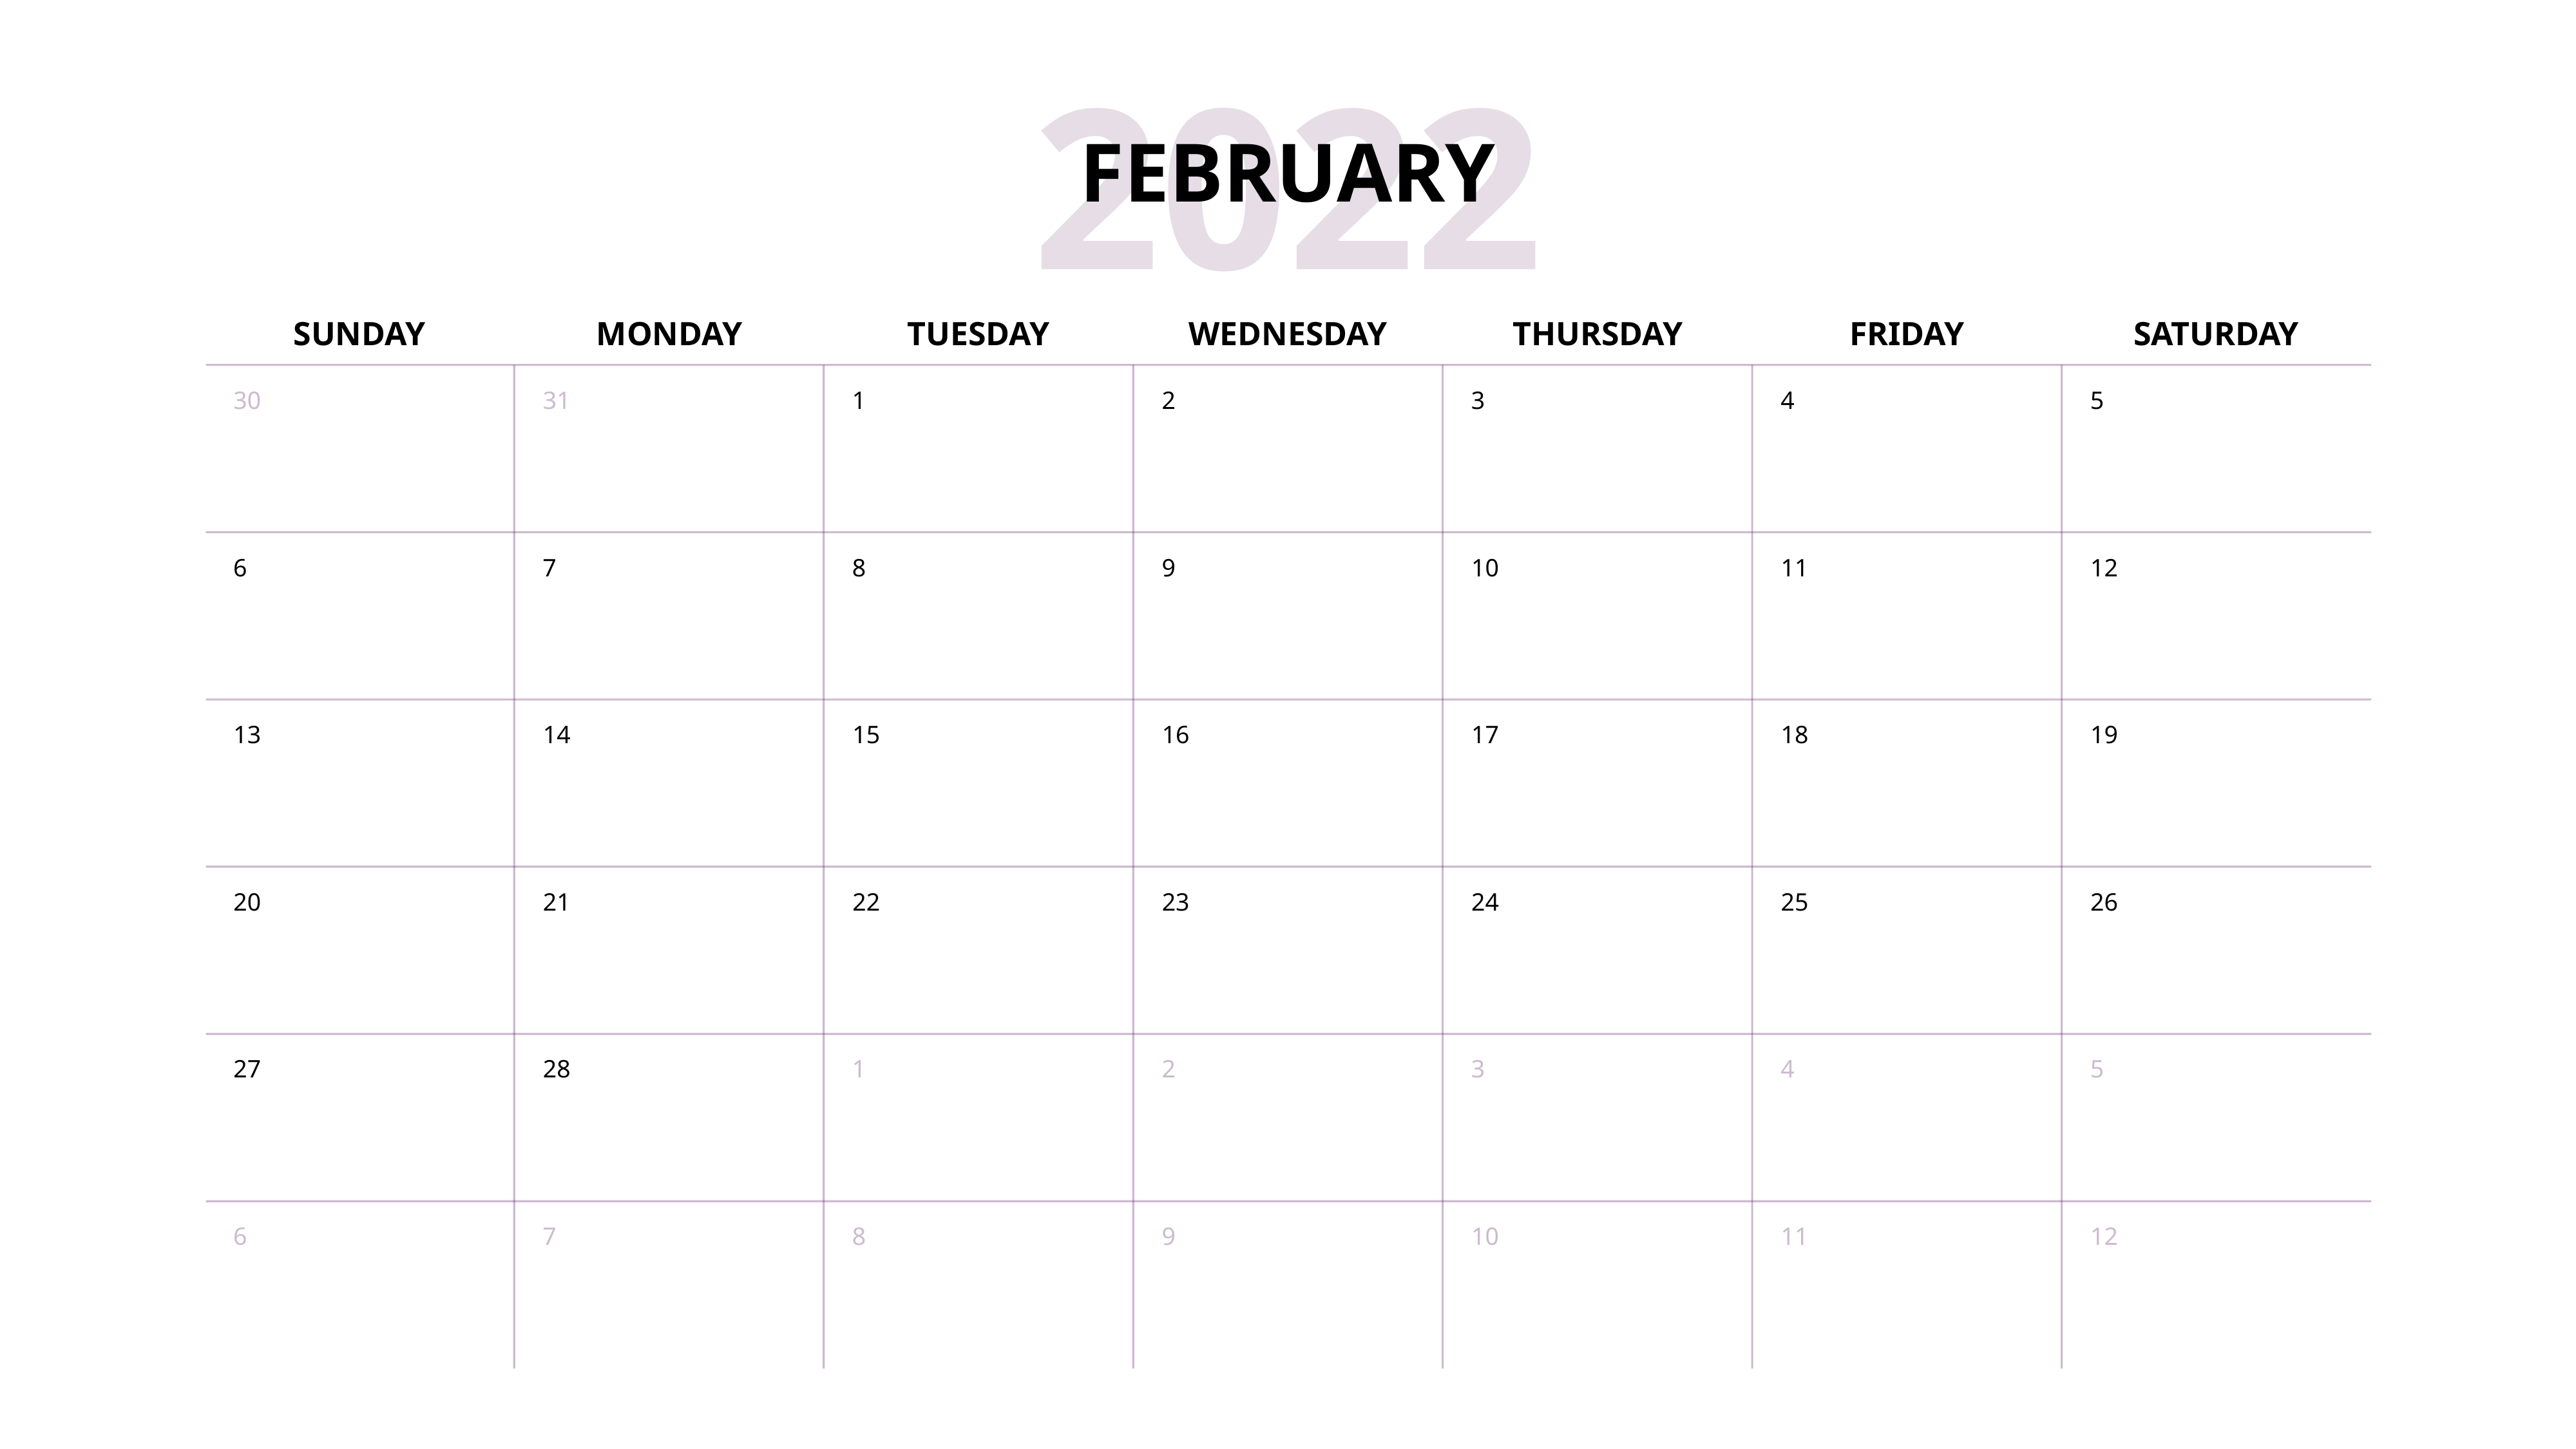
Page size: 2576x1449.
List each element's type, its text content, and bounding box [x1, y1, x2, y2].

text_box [205, 308, 2371, 1368]
text_box FEBRUARY [1070, 117, 1505, 223]
text_box 2022 [1023, 41, 1552, 308]
